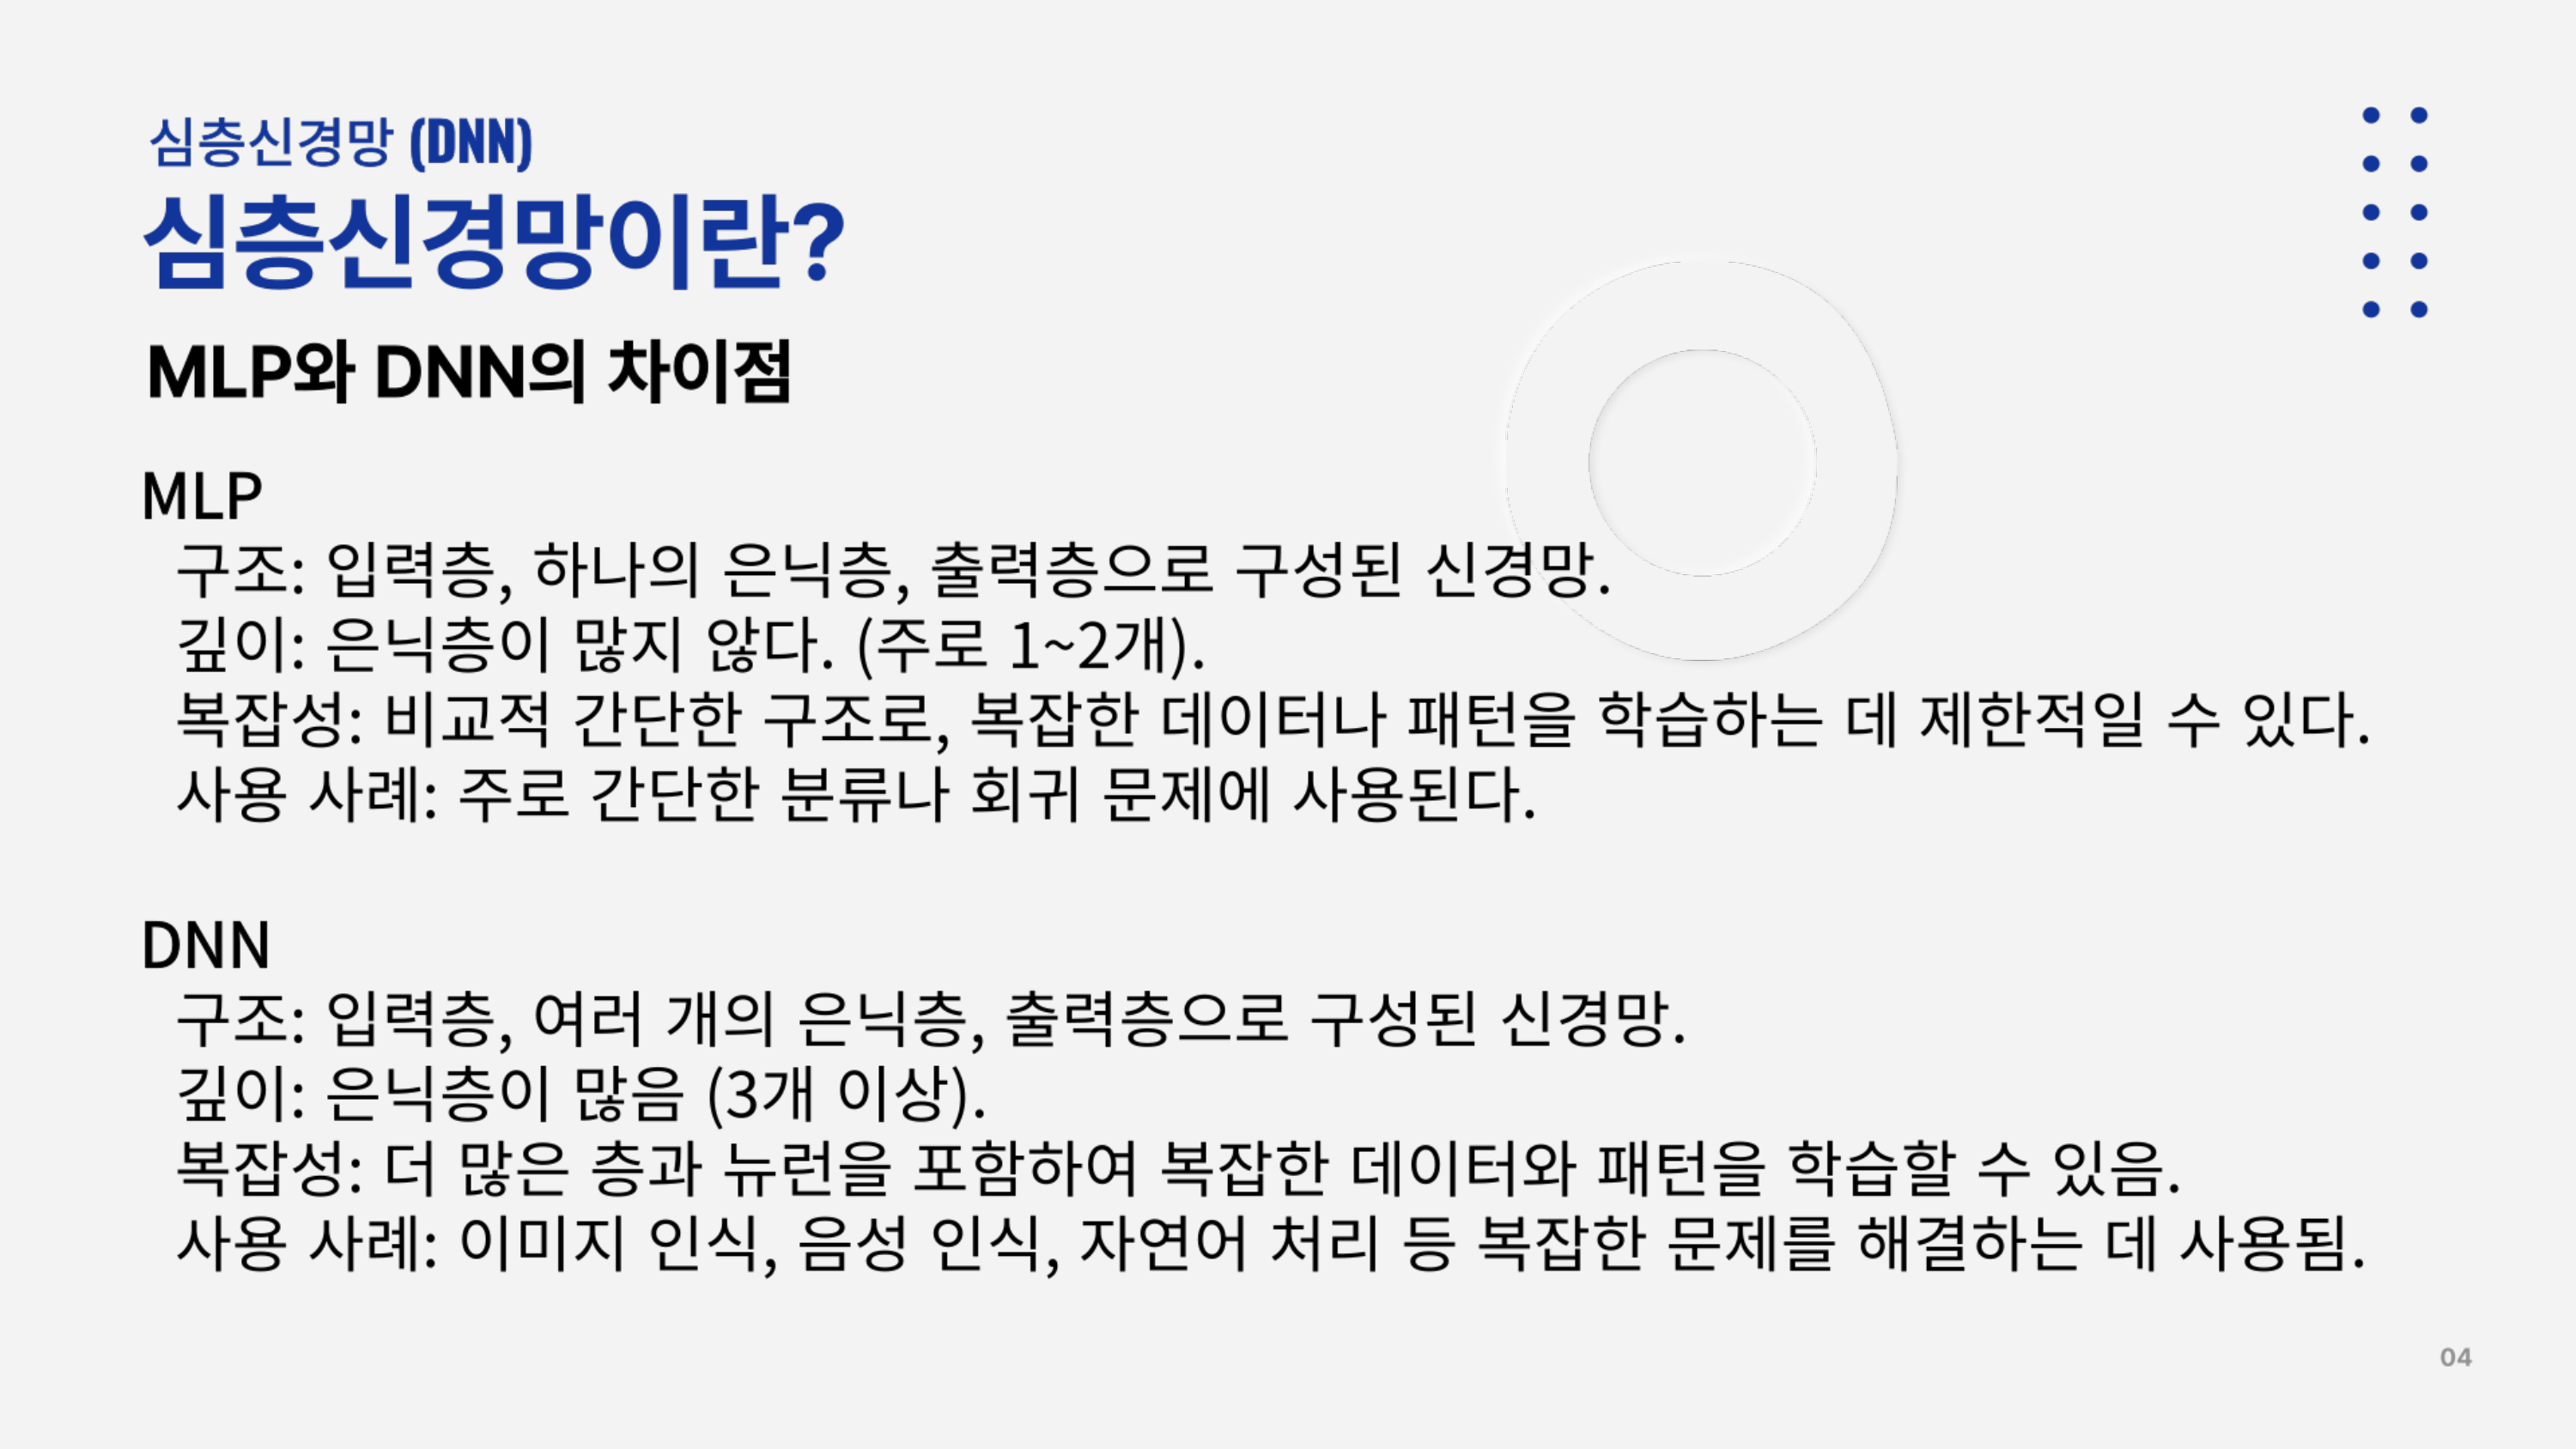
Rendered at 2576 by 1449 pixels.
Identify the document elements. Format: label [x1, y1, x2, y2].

picture [2360, 106, 2430, 321]
picture [106, 55, 2521, 1429]
